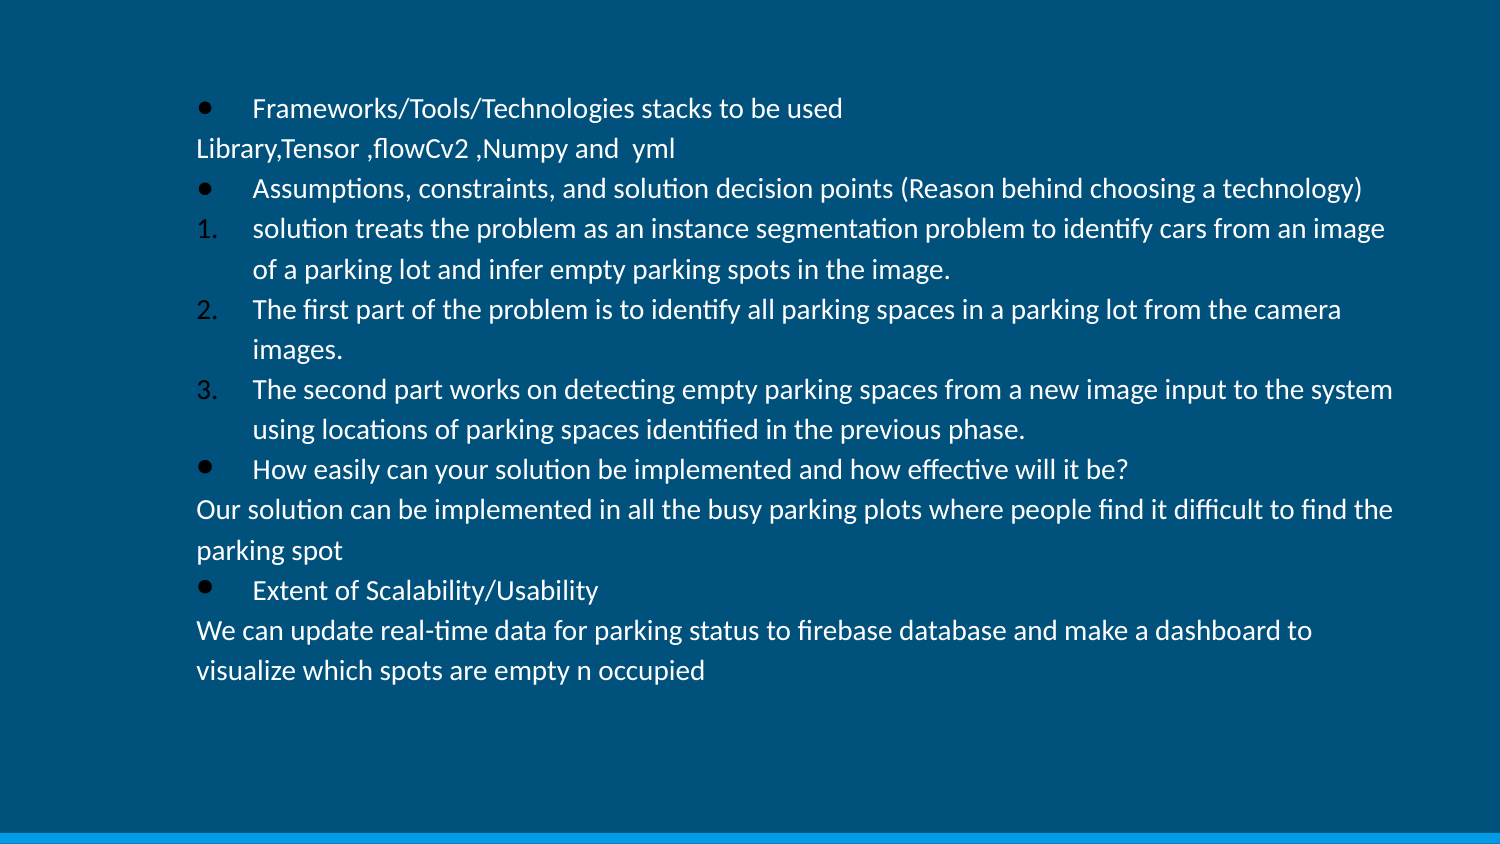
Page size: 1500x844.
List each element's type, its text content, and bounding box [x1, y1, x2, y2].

text_box Frameworks/Tools/Technologies stacks to be used Library,Tensor ,flowCv2 ,Numpy and yml Assumptions, constraints, and solution decision points (Reason behind choosing a technology) solution treats the problem as an instance segmentation problem to identify cars from an image of a parking lot and infer empty parking spots in the image. The first part of the problem is to identify all parking spaces in a parking lot from the camera images. The second part works on detecting empty parking spaces from a new image input to the system using locations of parking spaces identified in the previous phase. How easily can your solution be implemented and how effective will it be? Our solution can be implemented in all the busy parking plots where people find it difficult to find the parking spot Extent of Scalability/Usability We can update real-time data for parking status to firebase database and make a dashboard to visualize which spots are empty n occupied [162, 76, 1413, 694]
